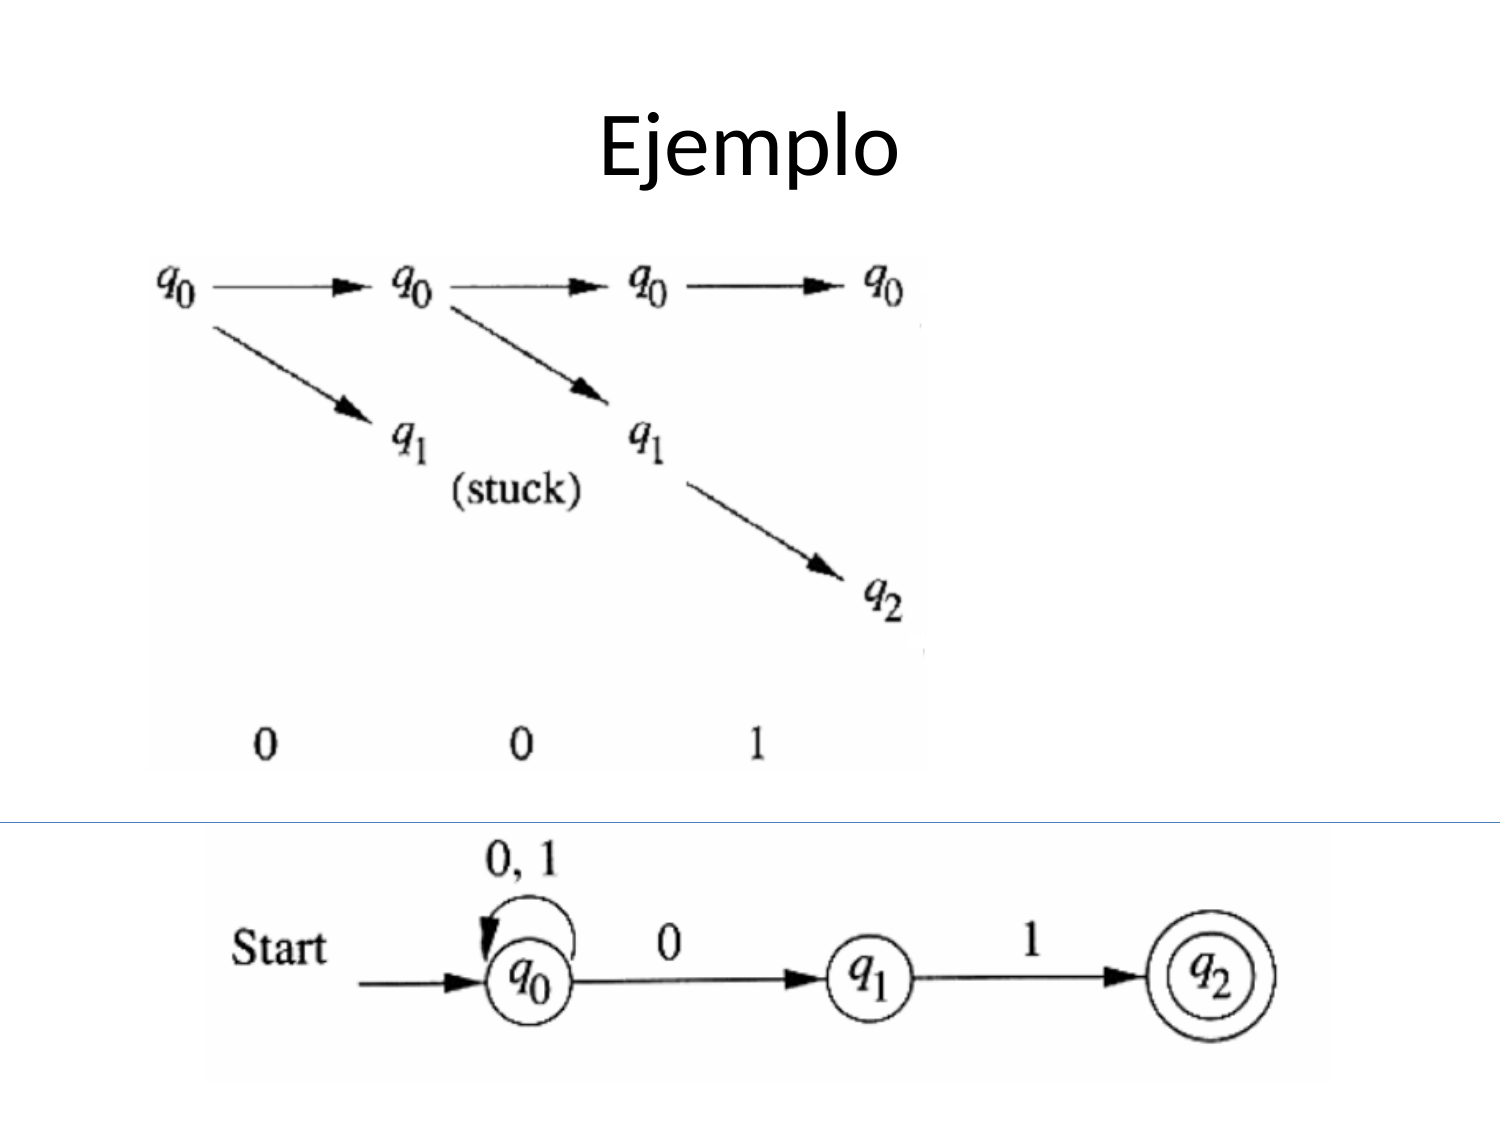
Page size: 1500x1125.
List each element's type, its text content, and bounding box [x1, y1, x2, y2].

title Ejemplo [75, 45, 1425, 233]
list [147, 255, 928, 775]
picture [206, 823, 1331, 1082]
